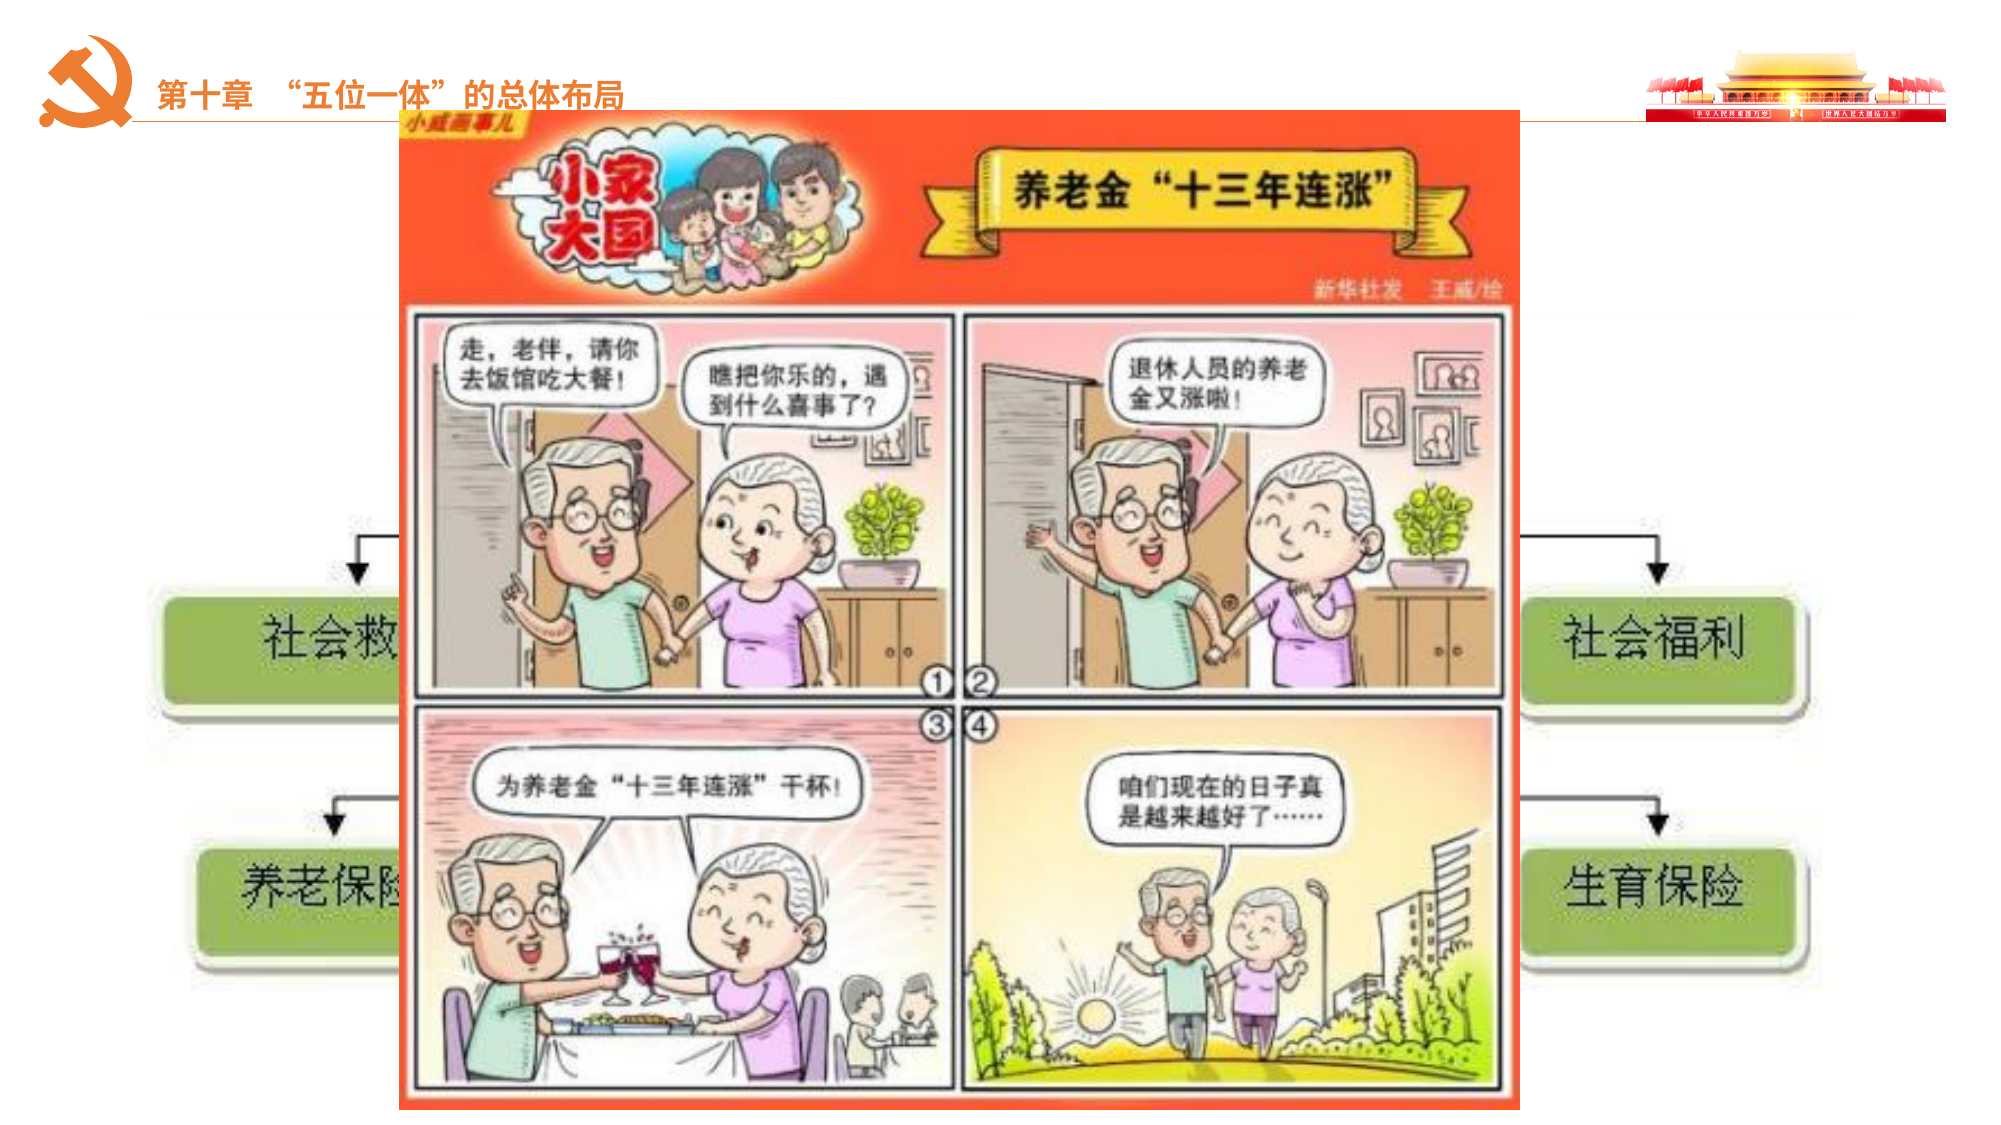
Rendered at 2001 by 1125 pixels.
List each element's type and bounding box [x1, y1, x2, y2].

picture [146, 110, 1854, 1110]
picture [1646, 41, 1946, 122]
